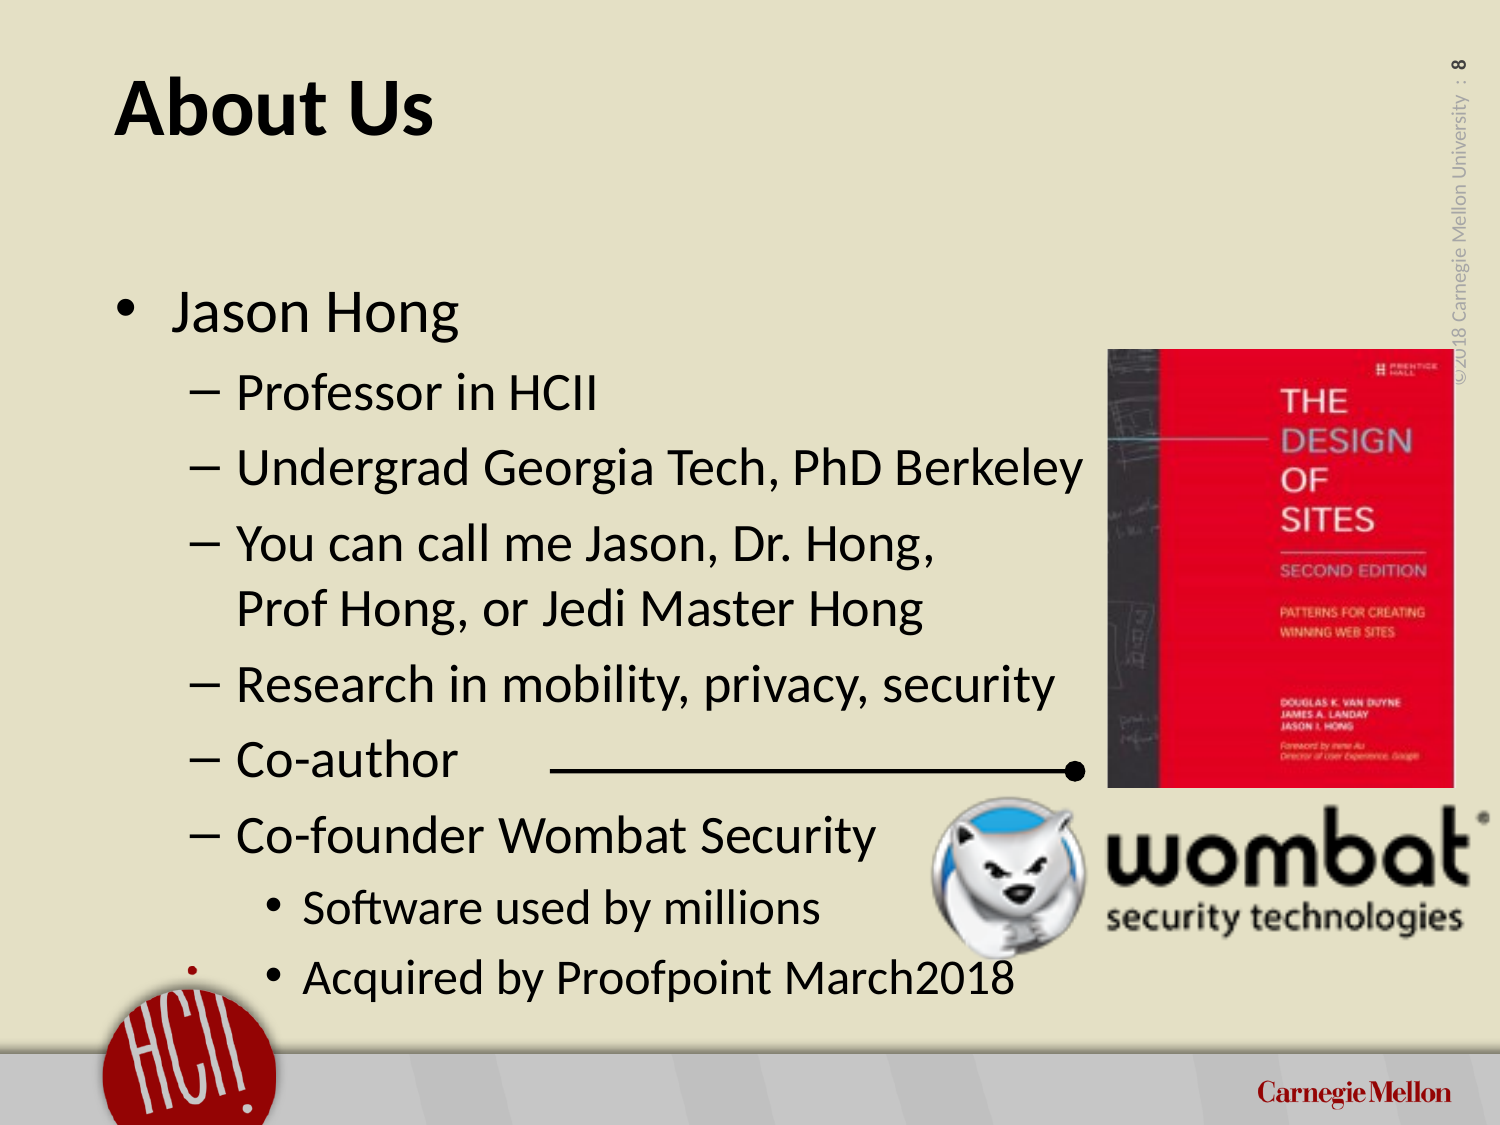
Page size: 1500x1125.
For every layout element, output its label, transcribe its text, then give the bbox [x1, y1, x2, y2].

list Jason Hong Professor in HCII Undergrad Georgia Tech, PhD Berkeley You can call me Jason, Dr. Hong, Prof Hong, or Jedi Master Hong Research in mobility, privacy, security Co-author Co-founder Wombat Security Software used by millions Acquired by Proofpoint March2018 [99, 262, 1425, 1005]
title About Us [99, 45, 1425, 233]
picture [0, 0, 1500, 1125]
